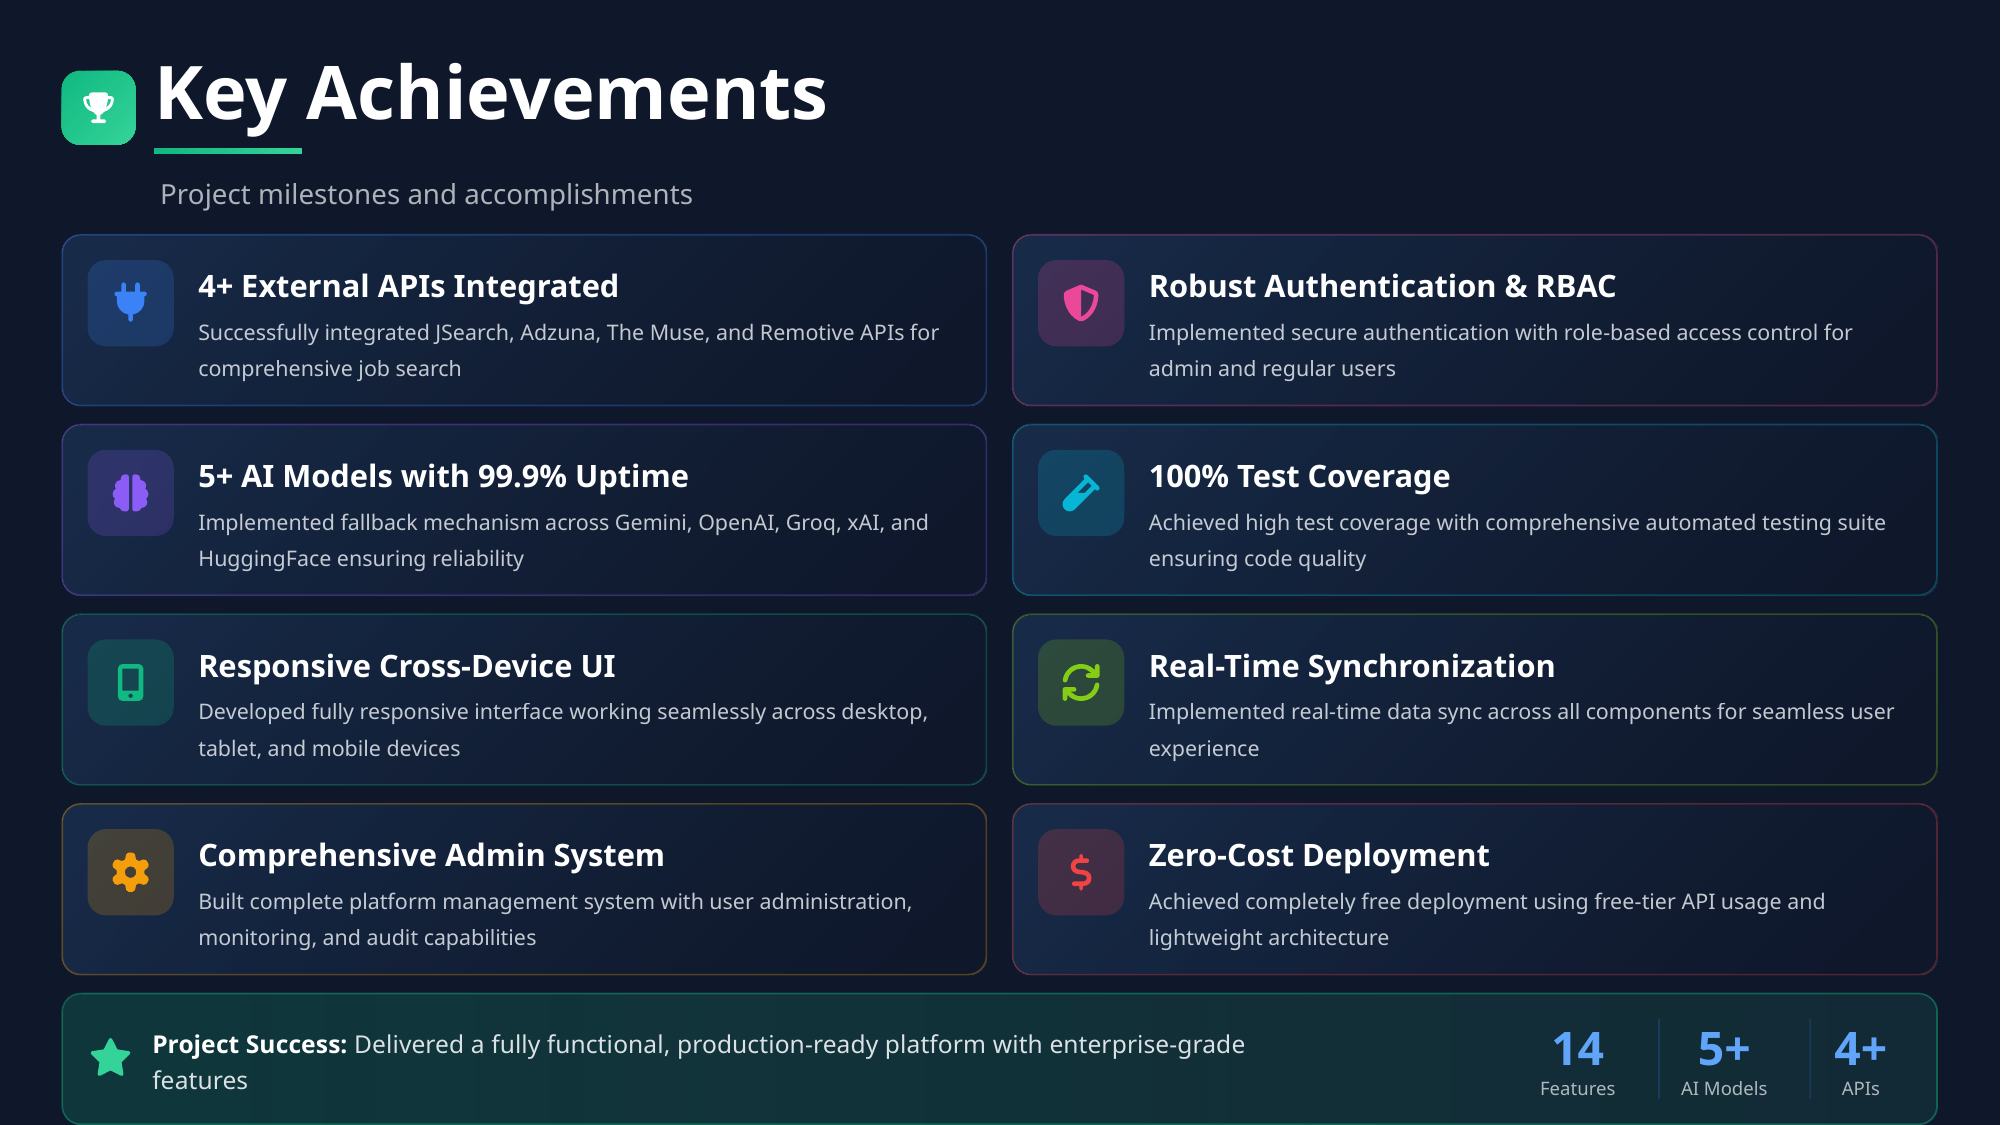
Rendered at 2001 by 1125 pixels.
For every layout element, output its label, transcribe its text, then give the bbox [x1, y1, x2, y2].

text_box [154, 147, 303, 154]
text_box [61, 70, 136, 145]
text_box [1038, 639, 1125, 726]
text_box Achieved high test coverage with comprehensive automated testing suite ensuring code quality [1148, 499, 1923, 570]
text_box 4+ [1823, 1018, 1899, 1075]
text_box [1063, 284, 1099, 322]
text_box Successfully integrated JSearch, Adzuna, The Muse, and Remotive APIs for comprehensive job search [198, 309, 972, 381]
text_box [83, 92, 114, 124]
text_box [117, 664, 144, 701]
text_box [1070, 853, 1092, 891]
text_box 14 [1529, 1018, 1626, 1075]
text_box Built complete platform management system with user administration, monitoring, and audit capabilities [198, 878, 972, 950]
text_box Implemented secure authentication with role-based access control for admin and regular users [1148, 309, 1923, 381]
text_box Real-Time Synchronization [1148, 639, 1927, 683]
text_box [1012, 234, 1937, 406]
text_box Comprehensive Admin System [198, 829, 977, 873]
text_box [1062, 664, 1100, 683]
text_box [1062, 682, 1100, 701]
text_box Key Achievements [154, 61, 849, 136]
text_box [62, 234, 987, 406]
text_box Project milestones and accomplishments [160, 166, 1953, 210]
text_box [62, 993, 1938, 1125]
text_box [62, 803, 987, 975]
text_box [1012, 614, 1937, 785]
text_box Responsive Cross-Device UI [198, 639, 977, 683]
text_box [62, 424, 987, 596]
text_box [132, 474, 149, 512]
text_box [112, 852, 149, 892]
text_box [114, 282, 147, 322]
text_box [87, 829, 174, 916]
text_box 5+ [1671, 1018, 1777, 1075]
text_box APIs [1830, 1074, 1892, 1099]
text_box [112, 474, 129, 512]
text_box Project Success: Delivered a fully functional, production-ready platform with enterprise-grade features [152, 1040, 1287, 1078]
text_box Achieved completely free deployment using free-tier API usage and lightweight architecture [1148, 878, 1923, 950]
text_box AI Models [1678, 1074, 1770, 1099]
text_box [1038, 449, 1125, 537]
text_box [1062, 474, 1100, 512]
text_box Implemented fallback mechanism across Gemini, OpenAI, Groq, xAI, and HuggingFace ensuring reliability [198, 499, 972, 570]
text_box [87, 639, 174, 726]
text_box Implemented real-time data sync across all components for seamless user experience [1148, 688, 1923, 760]
text_box [62, 614, 987, 785]
text_box [1038, 829, 1125, 916]
text_box Features [1536, 1074, 1619, 1099]
text_box 4+ External APIs Integrated [198, 260, 977, 304]
text_box [87, 449, 174, 537]
text_box [1038, 260, 1125, 347]
text_box [87, 260, 174, 347]
text_box Developed fully responsive interface working seamlessly across desktop, tablet, and mobile devices [198, 688, 972, 760]
text_box 100% Test Coverage [1148, 449, 1927, 493]
text_box Zero-Cost Deployment [1148, 829, 1927, 873]
text_box Robust Authentication & RBAC [1148, 260, 1927, 304]
text_box 5+ AI Models with 99.9% Uptime [198, 449, 977, 493]
text_box [90, 1038, 131, 1076]
text_box [1012, 803, 1937, 975]
text_box [1012, 424, 1937, 596]
